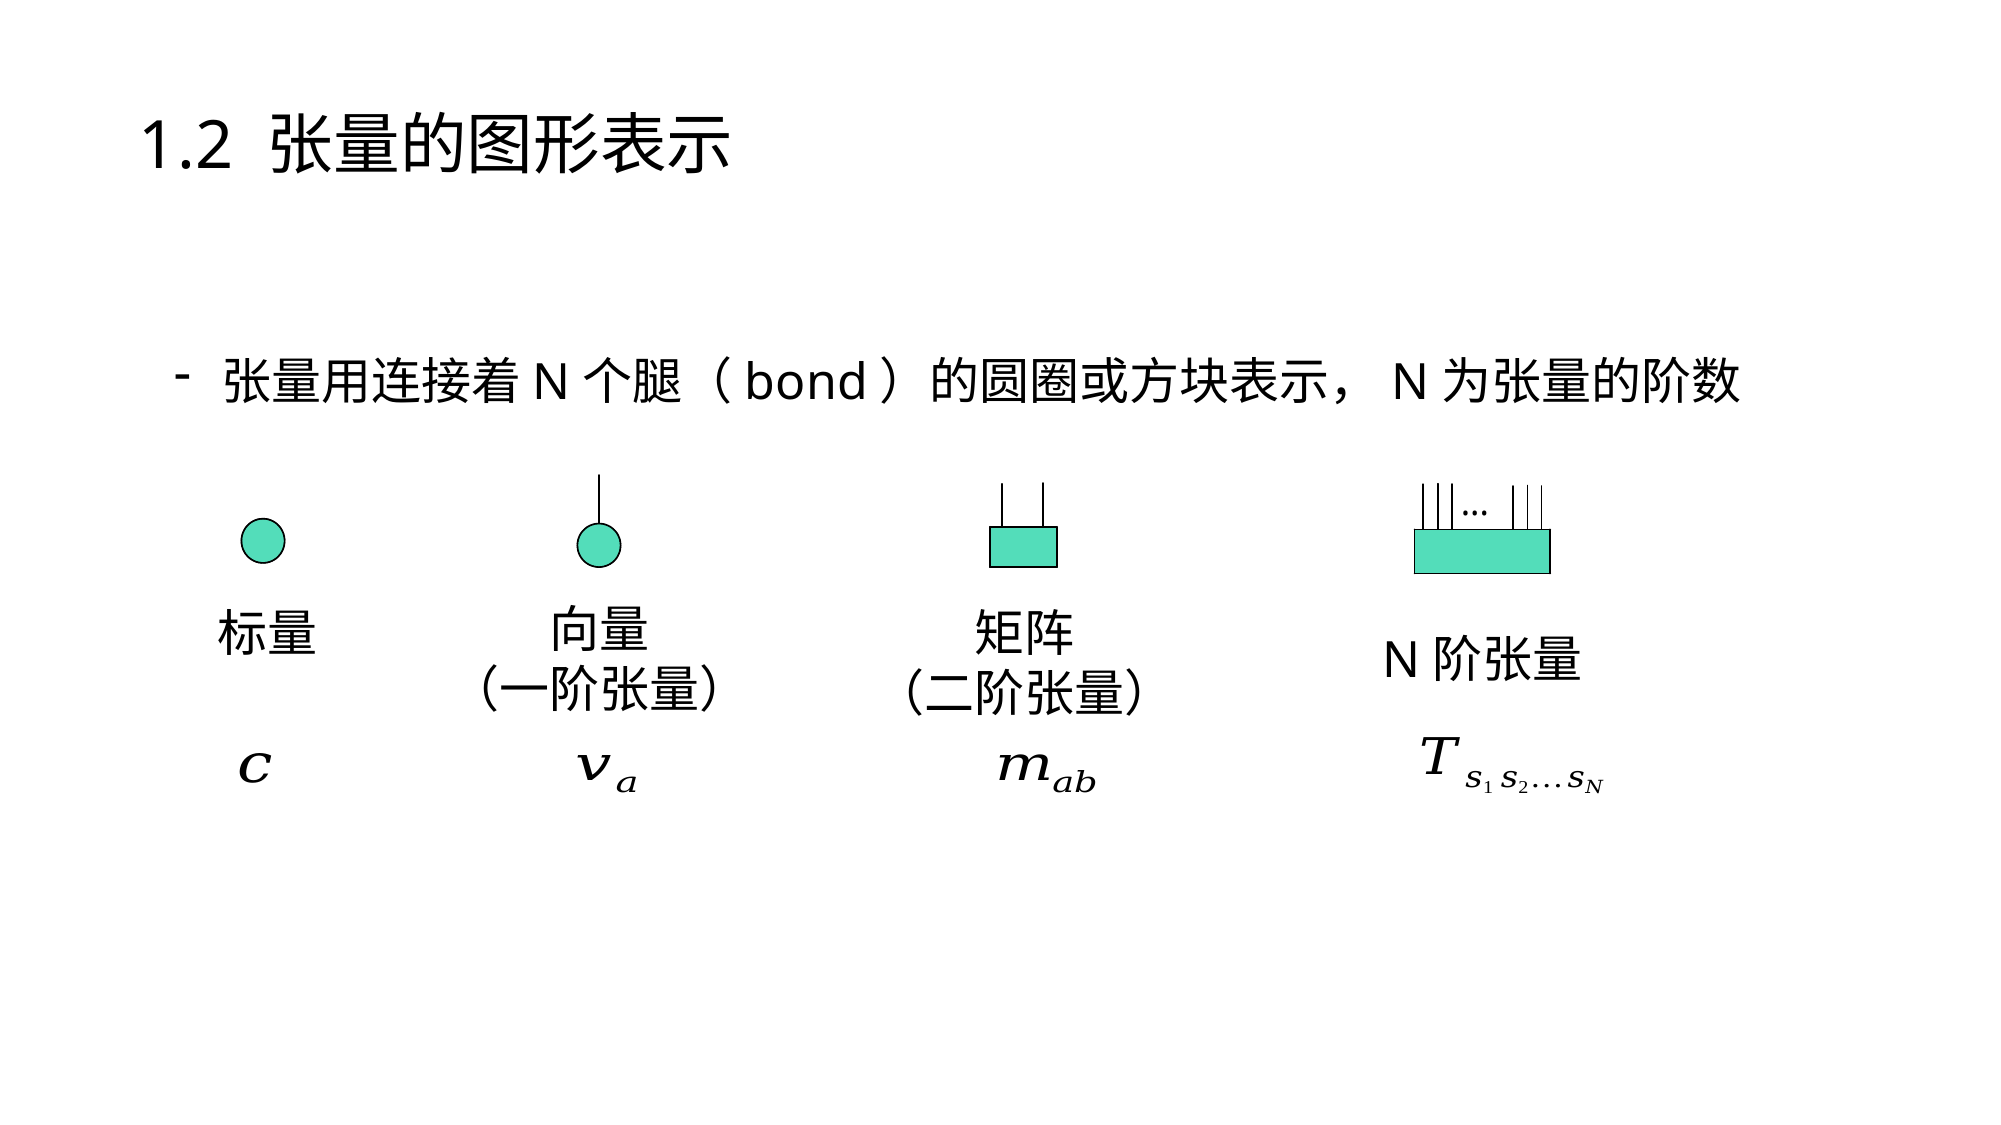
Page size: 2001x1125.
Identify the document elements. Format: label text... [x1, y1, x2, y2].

text_box 标量 [203, 593, 343, 669]
picture [1413, 482, 1552, 577]
picture [240, 517, 286, 566]
text_box 张量用连接着N个腿（bond）的圆圈或方块表示，N为张量的阶数 [159, 341, 1775, 417]
text_box N阶张量 [1314, 620, 1651, 696]
picture [576, 474, 622, 570]
text_box 1.2 张量的图形表示 [124, 94, 1876, 190]
picture [989, 482, 1060, 571]
text_box 向量 （一阶张量） [431, 590, 768, 726]
text_box 矩阵 （二阶张量） [856, 593, 1193, 729]
